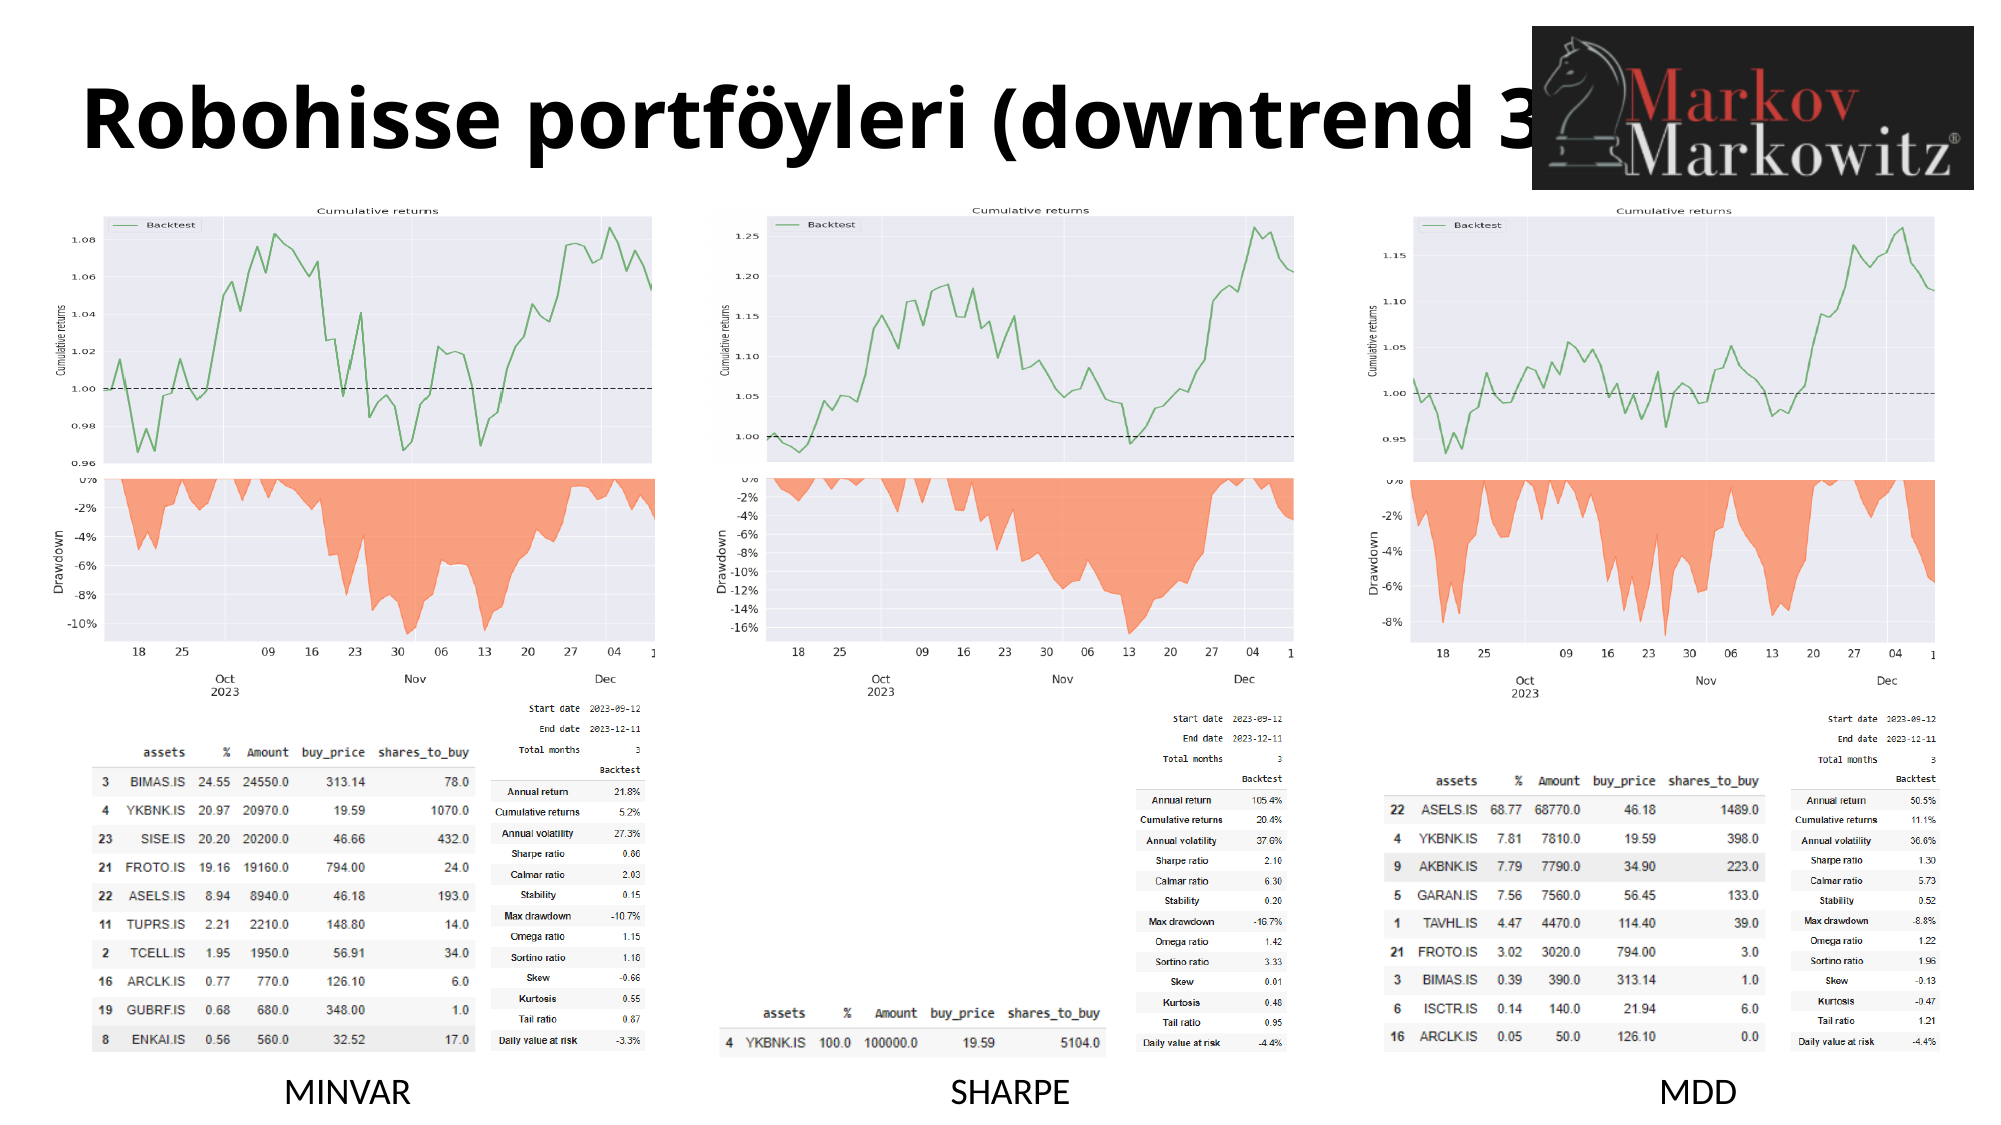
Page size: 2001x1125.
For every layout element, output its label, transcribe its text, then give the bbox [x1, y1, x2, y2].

picture [1130, 710, 1294, 1053]
picture [1788, 710, 1955, 1053]
title Robohisse portföyleri (downtrend 3 ay) [65, 12, 1791, 231]
text_box SHARPE [935, 1061, 1086, 1120]
picture [1361, 205, 1935, 462]
picture [706, 205, 1294, 462]
picture [1532, 26, 1974, 190]
text_box MDD [1644, 1060, 1753, 1120]
picture [711, 1003, 1110, 1061]
picture [1361, 480, 1935, 700]
picture [75, 743, 481, 1052]
text_box MINVAR [269, 1060, 427, 1120]
picture [1371, 771, 1770, 1052]
picture [45, 478, 655, 1052]
picture [50, 205, 652, 472]
picture [711, 478, 1294, 699]
